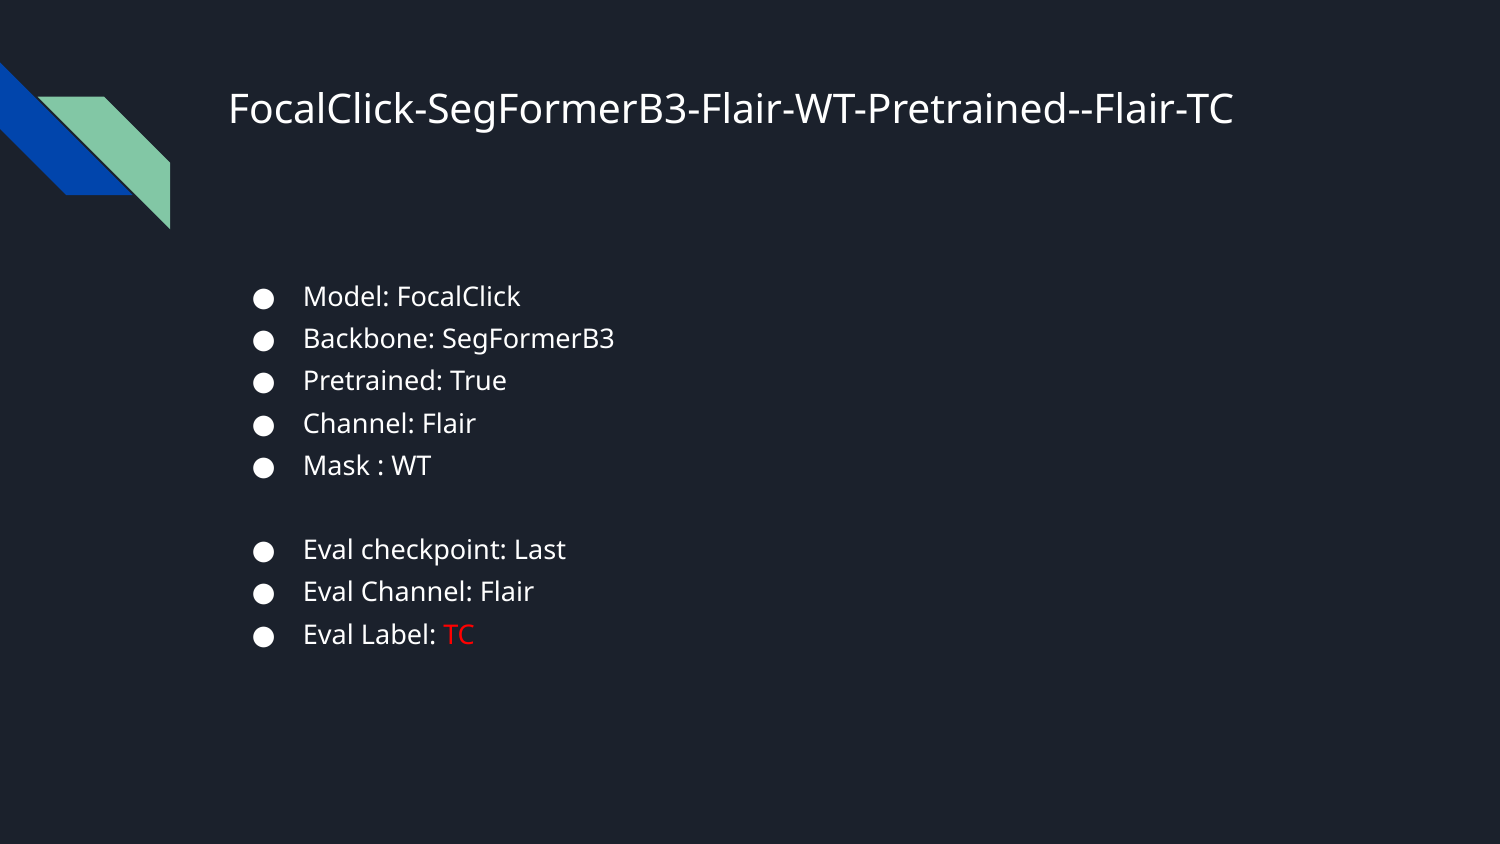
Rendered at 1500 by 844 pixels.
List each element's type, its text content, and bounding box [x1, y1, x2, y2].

list Model: FocalClick Backbone: SegFormerB3 Pretrained: True Channel: Flair Mask : WT Eval checkpoint: Last Eval Channel: Flair Eval Label: TC [212, 257, 1368, 735]
title FocalClick-SegFormerB3-Flair-WT-Pretrained--Flair-TC [212, 64, 1368, 215]
